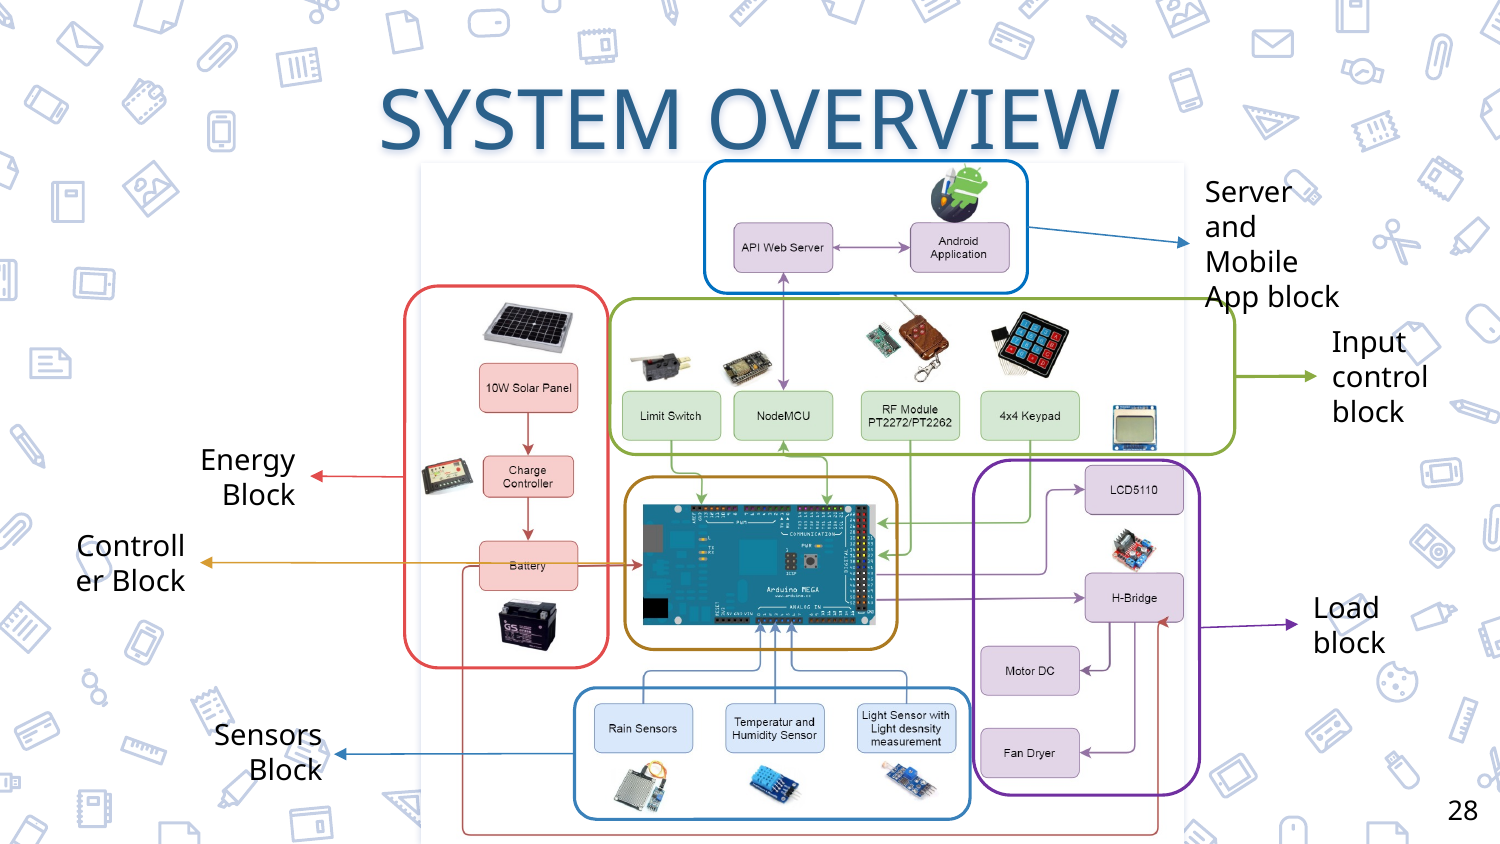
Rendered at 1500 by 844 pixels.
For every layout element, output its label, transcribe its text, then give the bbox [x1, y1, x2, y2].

text_box Sensors Block [185, 709, 338, 794]
text_box Server and Mobile App block [1189, 166, 1365, 321]
text_box [402, 571, 416, 663]
text_box Energy Block [158, 433, 311, 519]
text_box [1199, 624, 1299, 628]
slide_number 28 [1403, 779, 1494, 844]
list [421, 163, 1185, 844]
text_box [1189, 321, 1237, 457]
text_box [402, 291, 416, 562]
text_box Controller Block [56, 520, 201, 605]
title SYSTEM OVERVIEW [182, 58, 1318, 182]
text_box [1189, 468, 1202, 787]
text_box Input control block [1315, 314, 1461, 438]
text_box Load block [1298, 581, 1438, 667]
